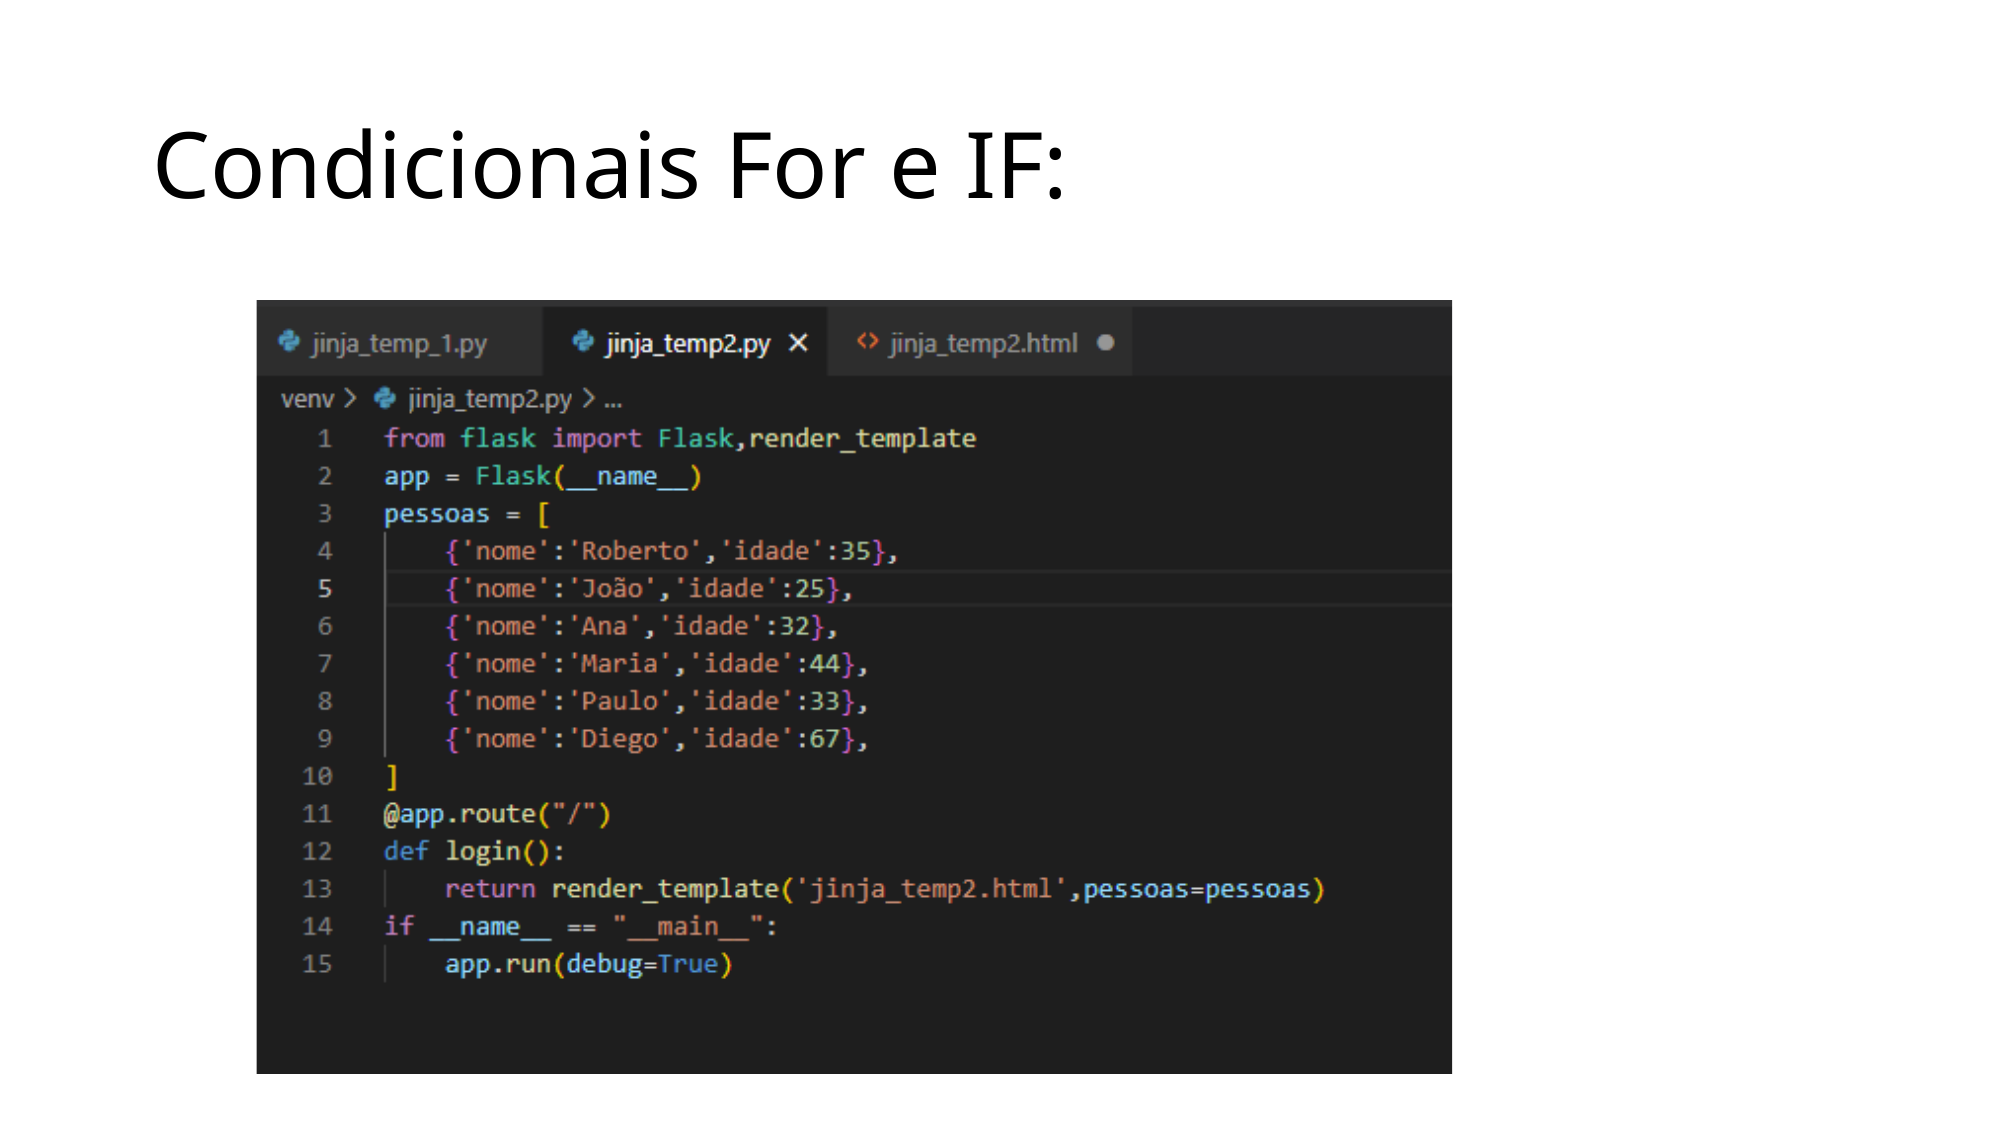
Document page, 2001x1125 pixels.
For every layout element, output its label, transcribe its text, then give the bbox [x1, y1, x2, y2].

title Condicionais For e IF: [137, 59, 1863, 278]
picture [256, 299, 1453, 1074]
